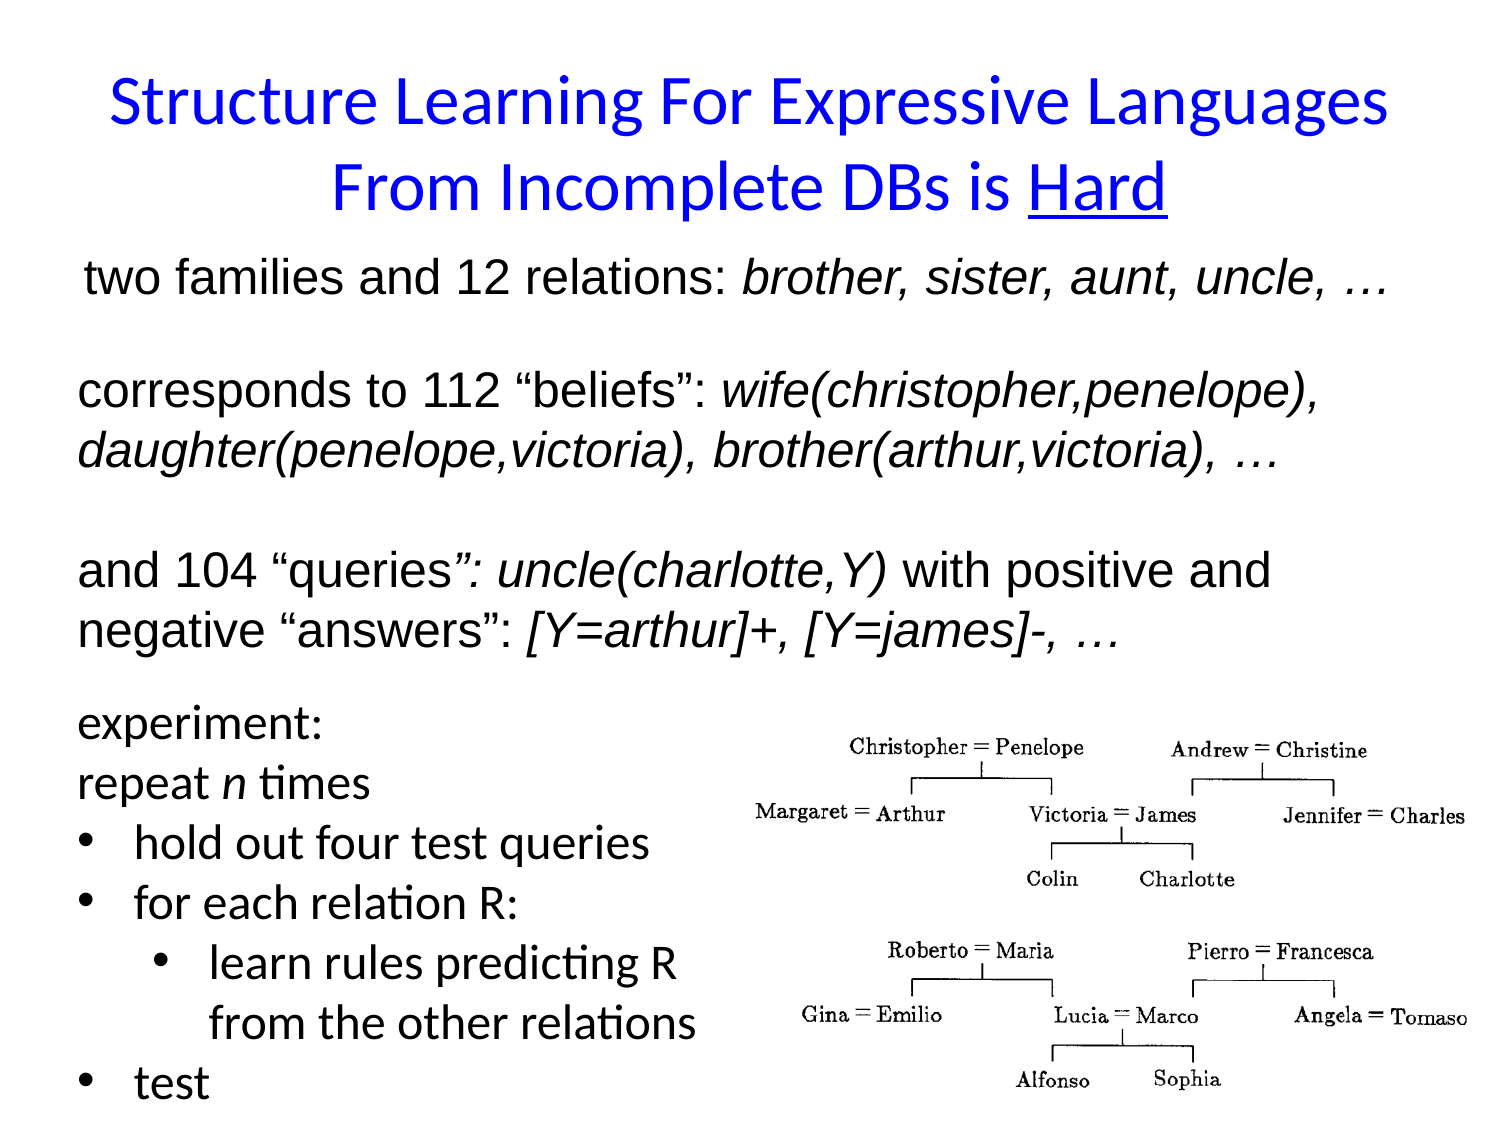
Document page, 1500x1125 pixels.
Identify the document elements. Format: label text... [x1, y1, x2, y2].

text_box corresponds to 112 “beliefs”: wife(christopher,penelope), daughter(penelope,victoria), brother(arthur,victoria), … and 104 “queries”: uncle(charlotte,Y) with positive and negative “answers”: [Y=arthur]+, [Y=james]-, … [62, 349, 1388, 665]
text_box experiment: repeat n times hold out four test queries for each relation R: learn rules predicting R from the other relations test [62, 681, 800, 1117]
text_box two families and 12 relations: brother, sister, aunt, uncle, … [68, 237, 1409, 313]
picture [720, 686, 1500, 1120]
title Structure Learning For Expressive Languages From Incomplete DBs is Hard [75, 45, 1425, 233]
